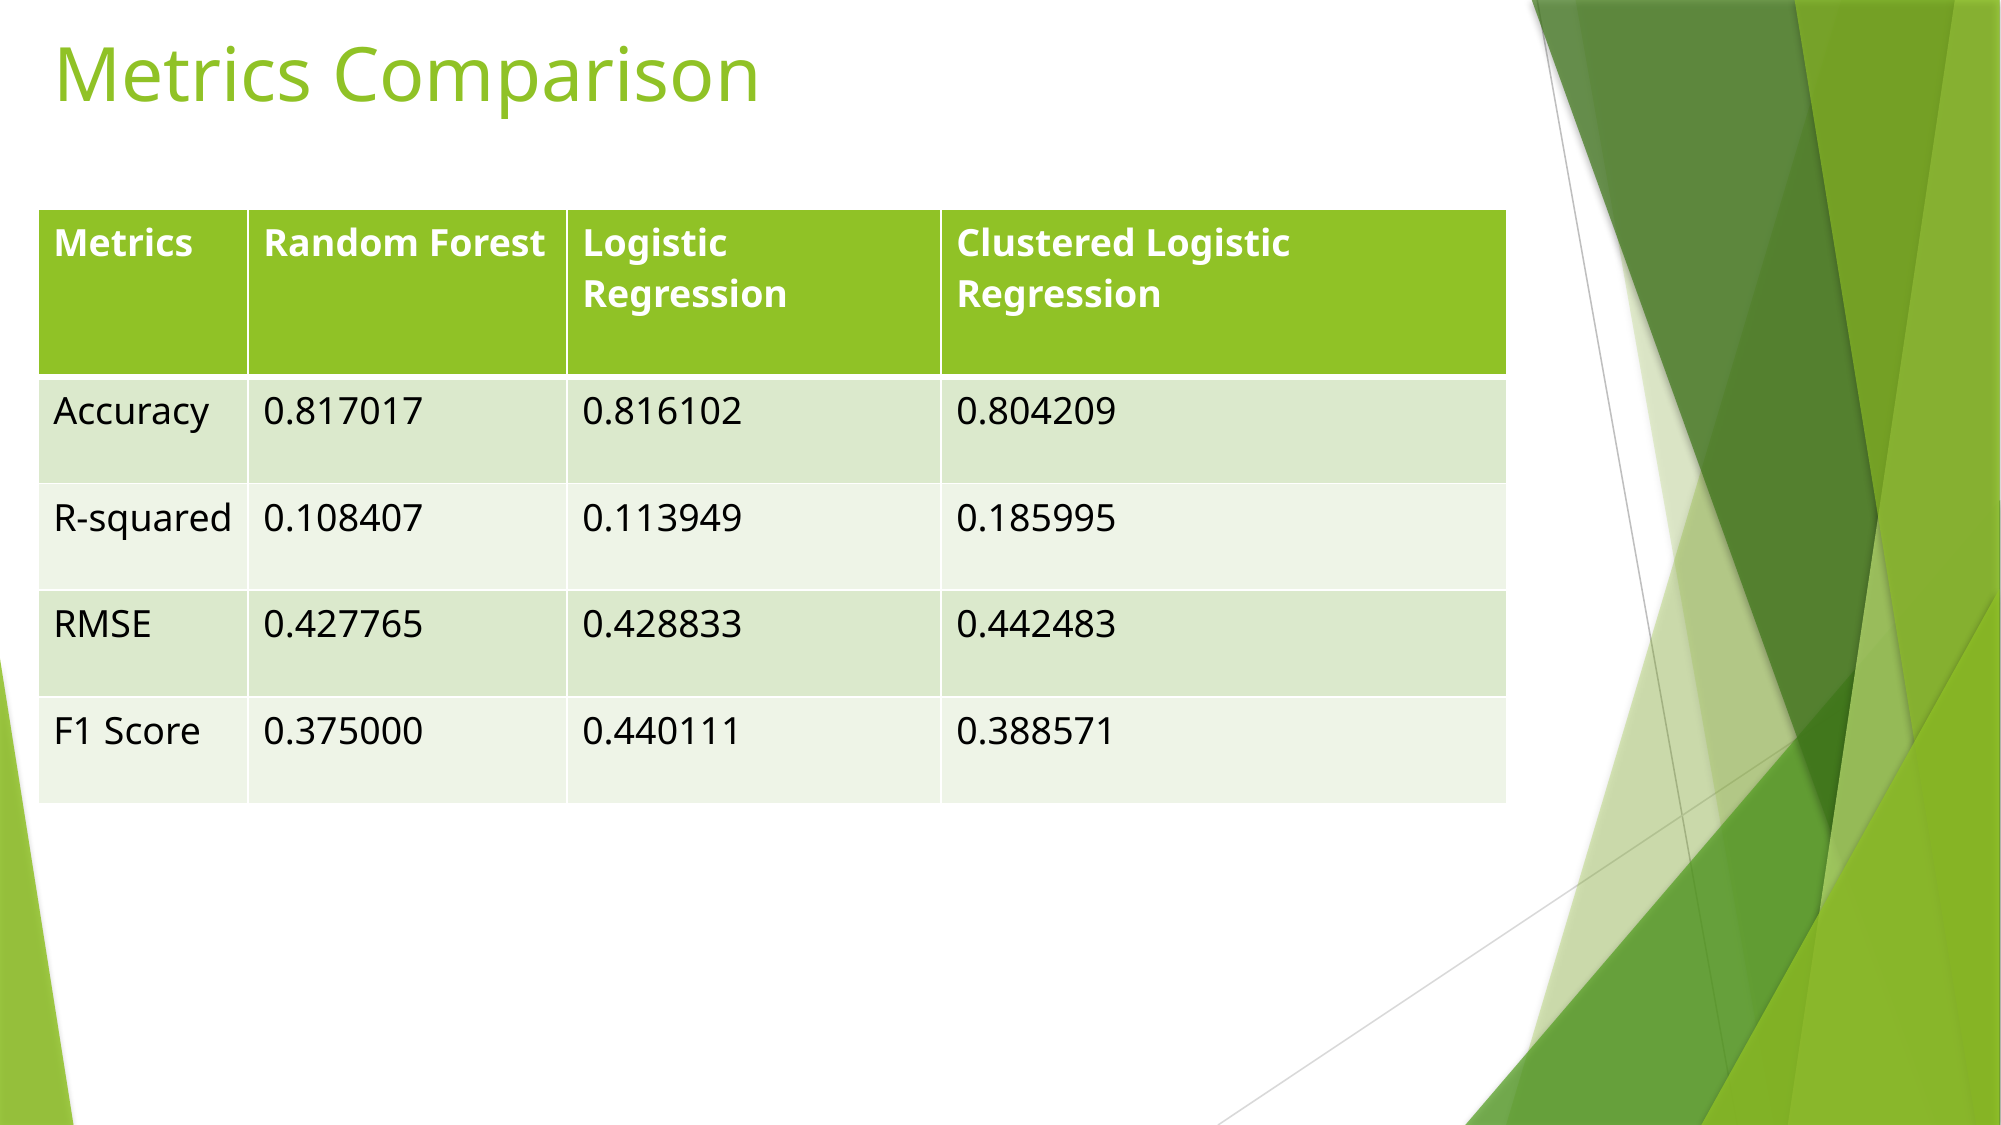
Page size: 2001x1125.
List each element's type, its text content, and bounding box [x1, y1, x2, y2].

table_cell 0.427765 [249, 591, 566, 696]
table_cell R-squared [39, 484, 247, 589]
table_cell 0.108407 [249, 484, 566, 589]
text_box Metrics Comparison [38, 18, 1449, 144]
table_cell 0.428833 [568, 591, 940, 696]
table_cell RMSE [39, 591, 247, 696]
table_cell 0.440111 [568, 698, 940, 803]
table_cell 0.817017 [249, 380, 566, 483]
table_cell 0.804209 [942, 380, 1506, 483]
table_header Metrics [39, 210, 247, 374]
table_cell 0.375000 [249, 698, 566, 803]
table_cell 0.185995 [942, 484, 1506, 589]
table_header Random Forest [249, 210, 566, 374]
table_cell 0.113949 [568, 484, 940, 589]
table_cell 0.442483 [942, 591, 1506, 696]
table_cell 0.816102 [568, 380, 940, 483]
table_header Clustered Logistic Regression [942, 210, 1506, 374]
table_cell 0.388571 [942, 698, 1506, 803]
table_header Logistic Regression [568, 210, 940, 374]
table_cell F1 Score [39, 698, 247, 803]
table_cell Accuracy [39, 380, 247, 483]
